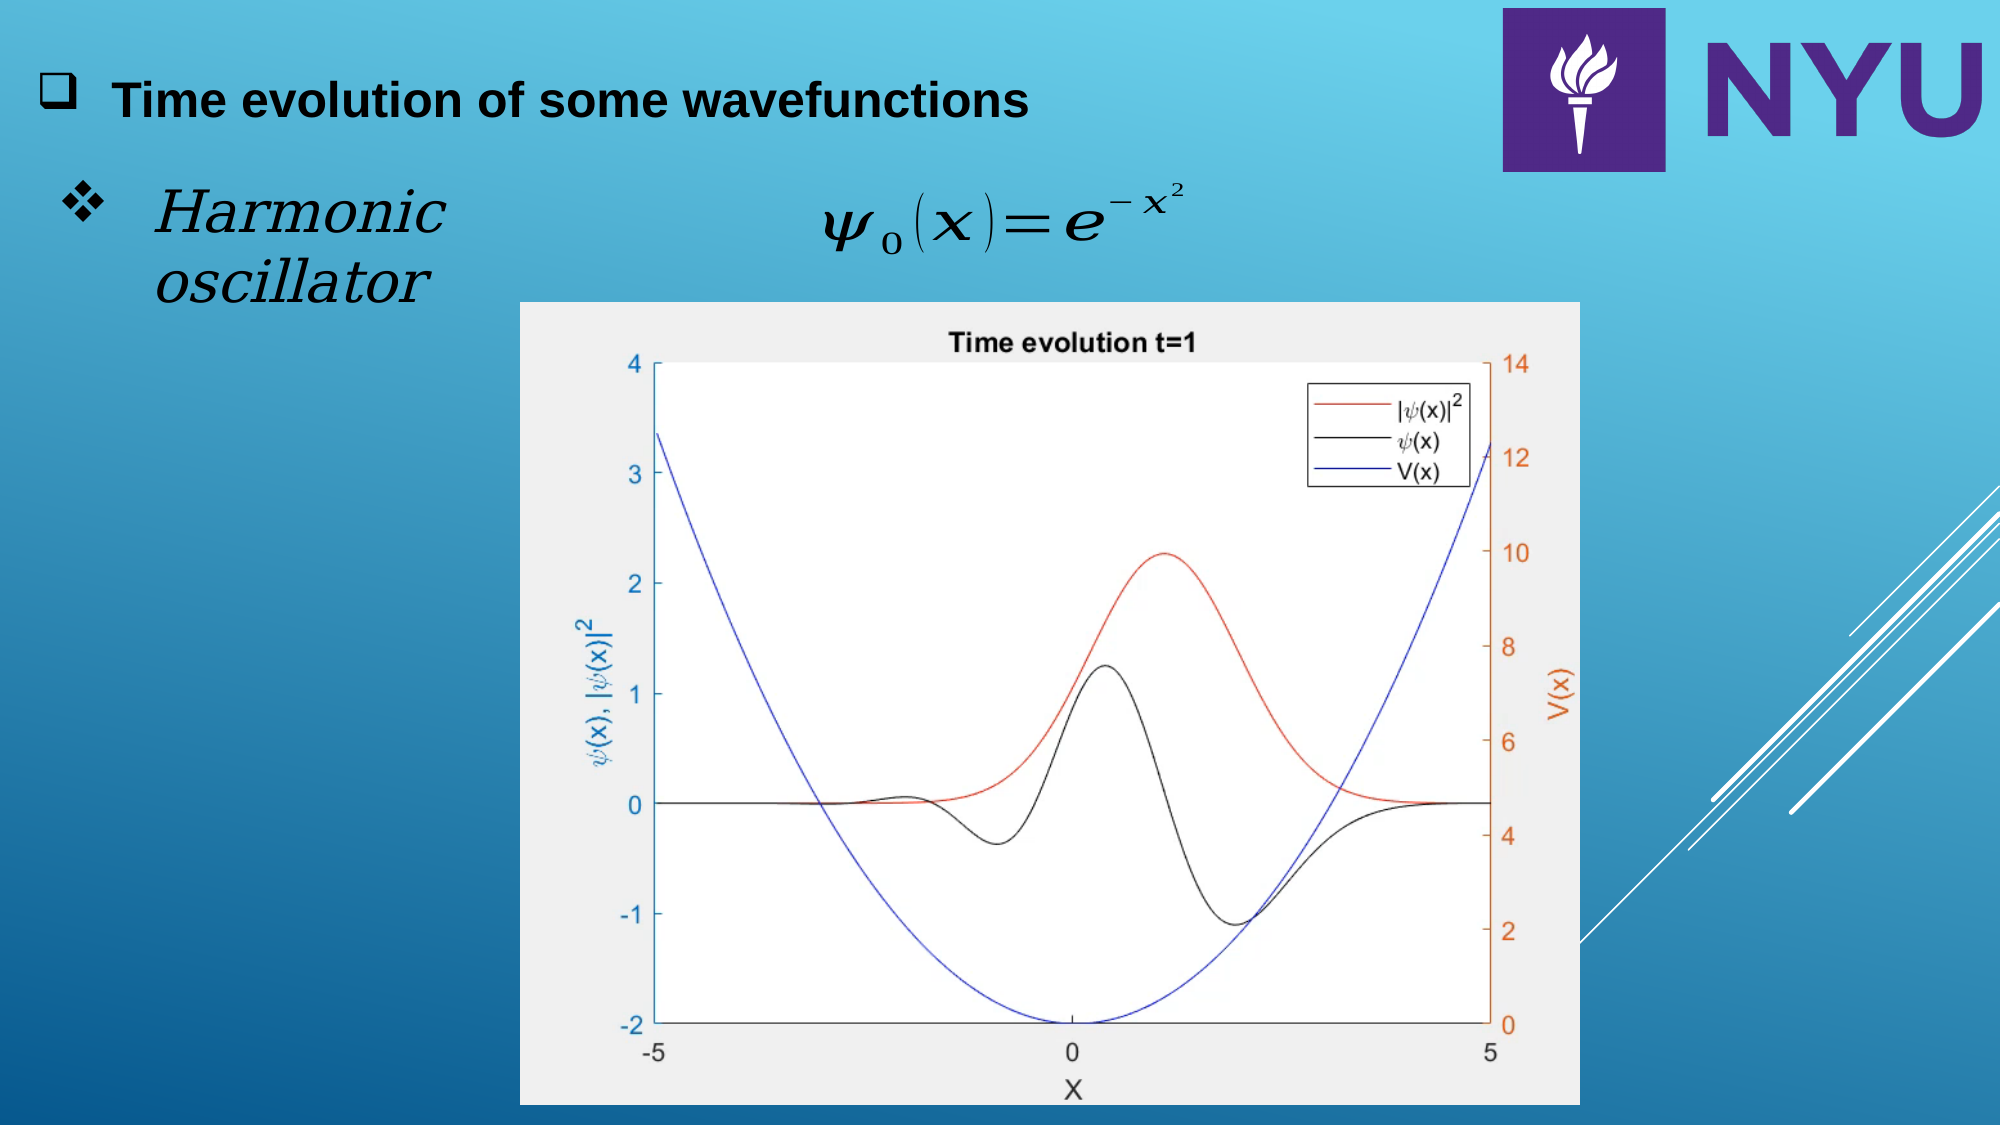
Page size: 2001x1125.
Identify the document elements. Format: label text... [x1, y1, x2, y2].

text_box Time evolution of some wavefunctions [21, 0, 1046, 135]
picture [1502, 8, 1983, 172]
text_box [519, 301, 1581, 1106]
text_box Harmonic oscillator [42, 166, 706, 322]
